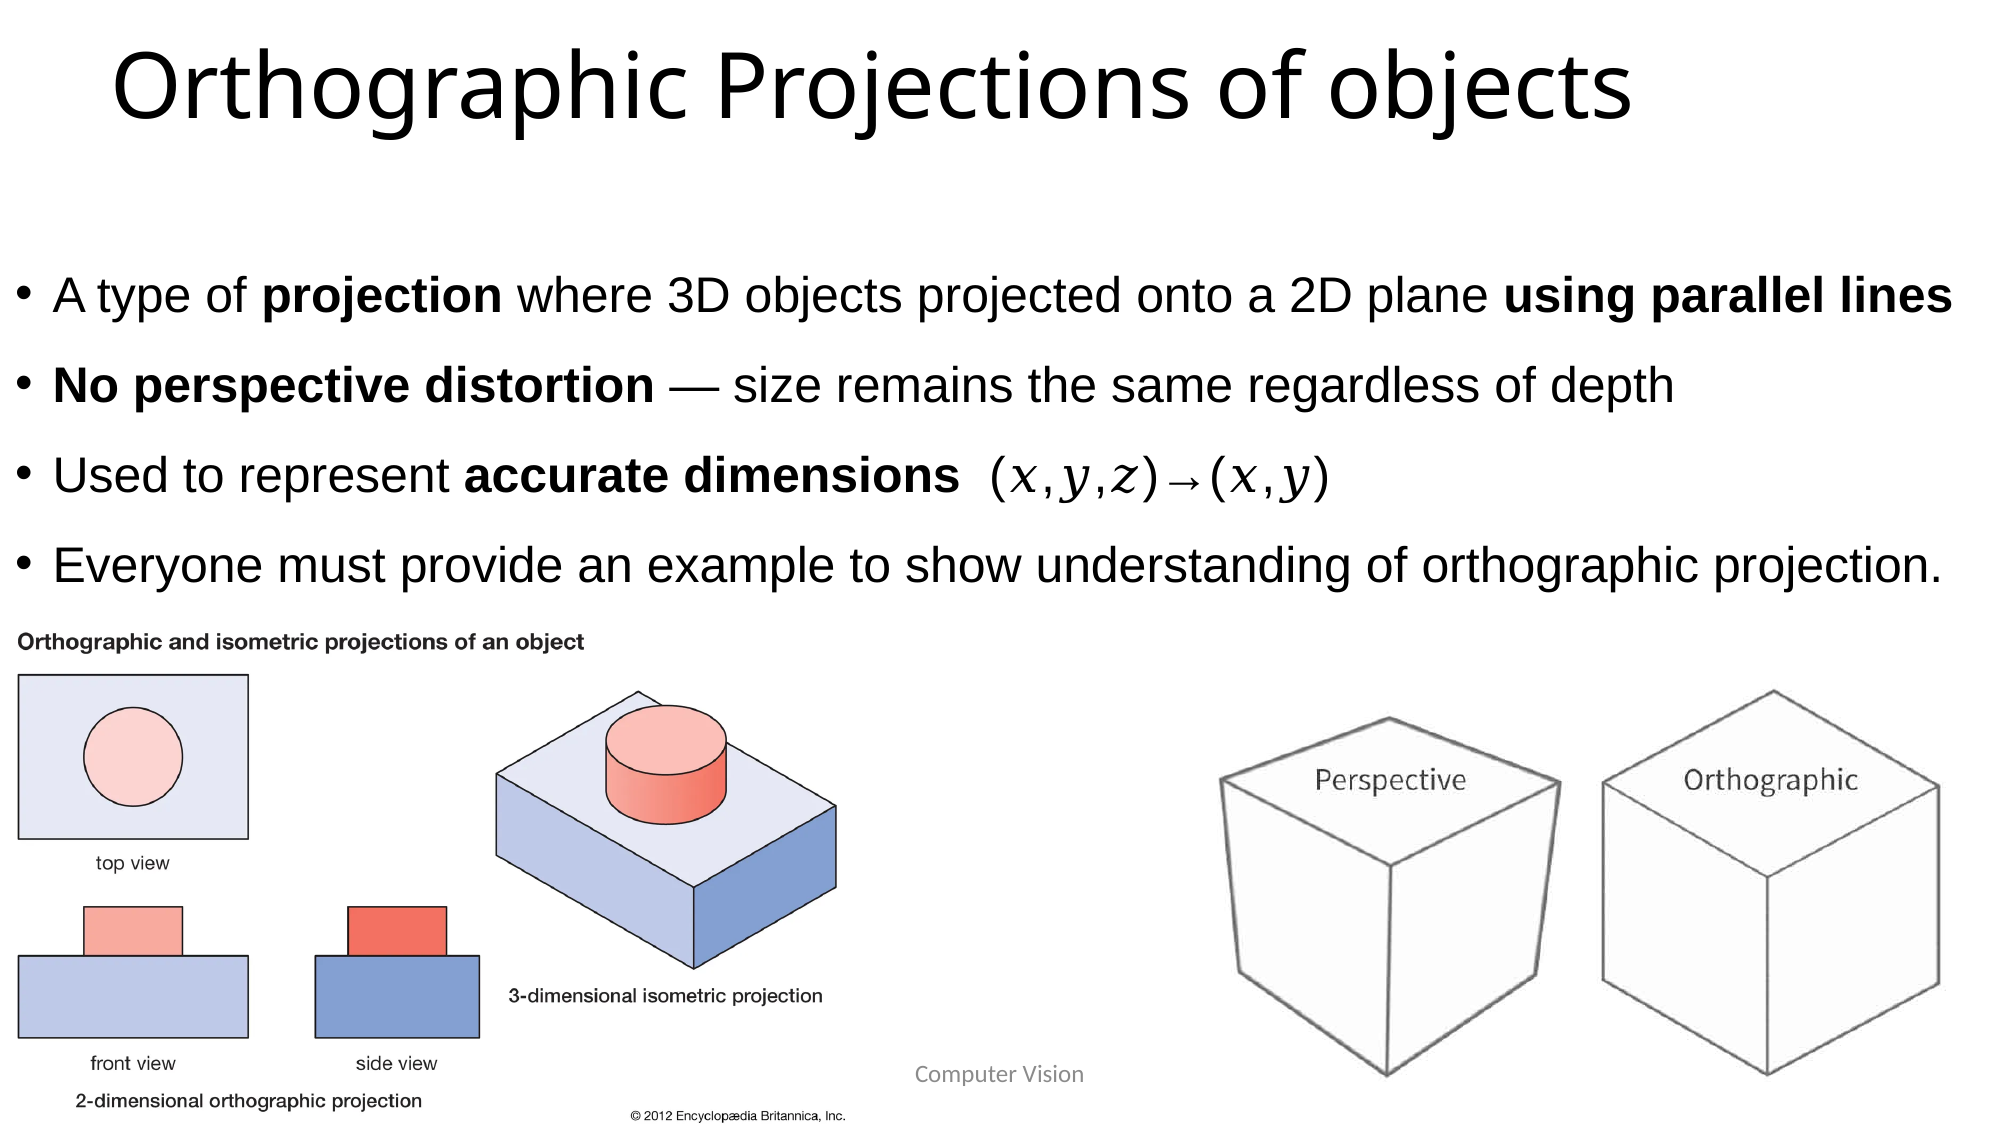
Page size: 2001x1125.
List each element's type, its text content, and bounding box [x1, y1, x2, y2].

footer Computer Vision [850, 1042, 1196, 1103]
title Orthographic Projections of objects [0, 0, 2000, 86]
picture [0, 616, 850, 1125]
list A type of projection where 3D objects projected onto a 2D plane using parallel lines No perspective distortion — size remains the same regardless of depth Used to represent accurate dimensions (𝑥,𝑦,𝑧)→(𝑥,𝑦) Everyone must provide an example to show understanding of orthographic projection. [0, 86, 2000, 740]
picture [1196, 668, 1984, 1124]
